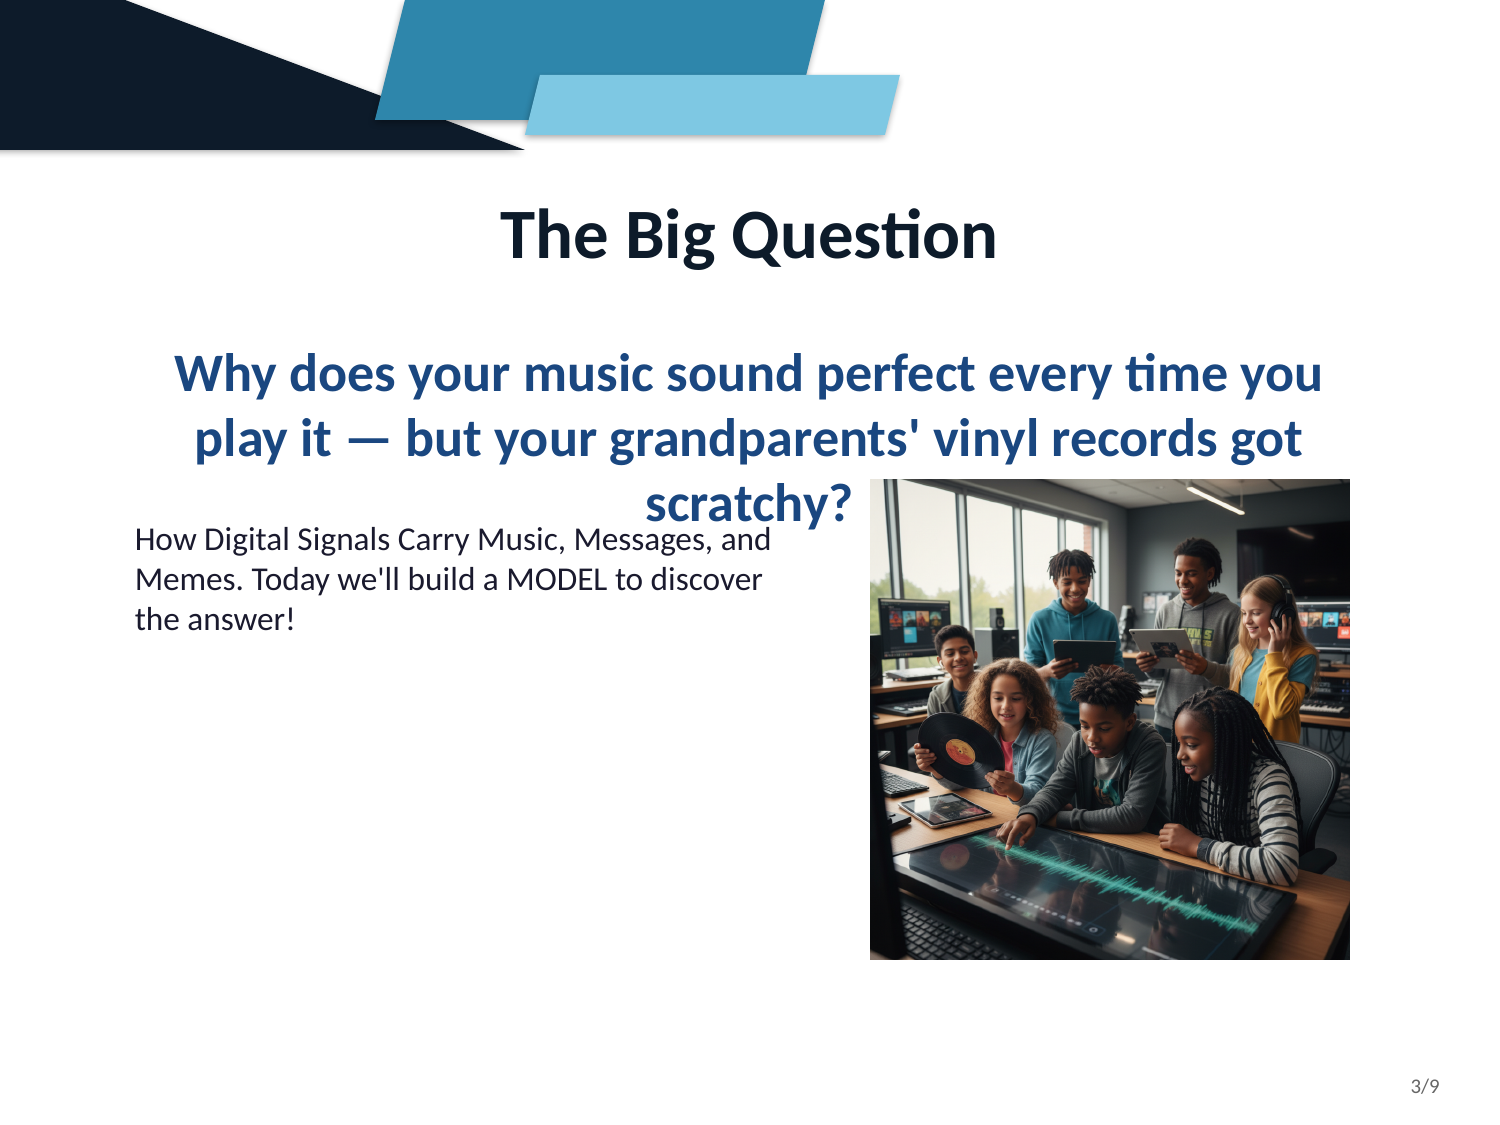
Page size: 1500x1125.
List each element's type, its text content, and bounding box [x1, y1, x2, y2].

text_box 3/9 [1395, 1065, 1455, 1105]
picture [869, 479, 1351, 961]
text_box How Digital Signals Carry Music, Messages, and Memes. Today we'll build a MODEL to discover the answer! [119, 509, 795, 645]
text_box The Big Question [485, 179, 1014, 280]
text_box [374, 0, 826, 121]
text_box [524, 74, 901, 136]
text_box [0, 0, 526, 151]
text_box Why does your music sound perfect every time you play it — but your grandparents' vinyl records got scratchy? [119, 329, 1380, 540]
